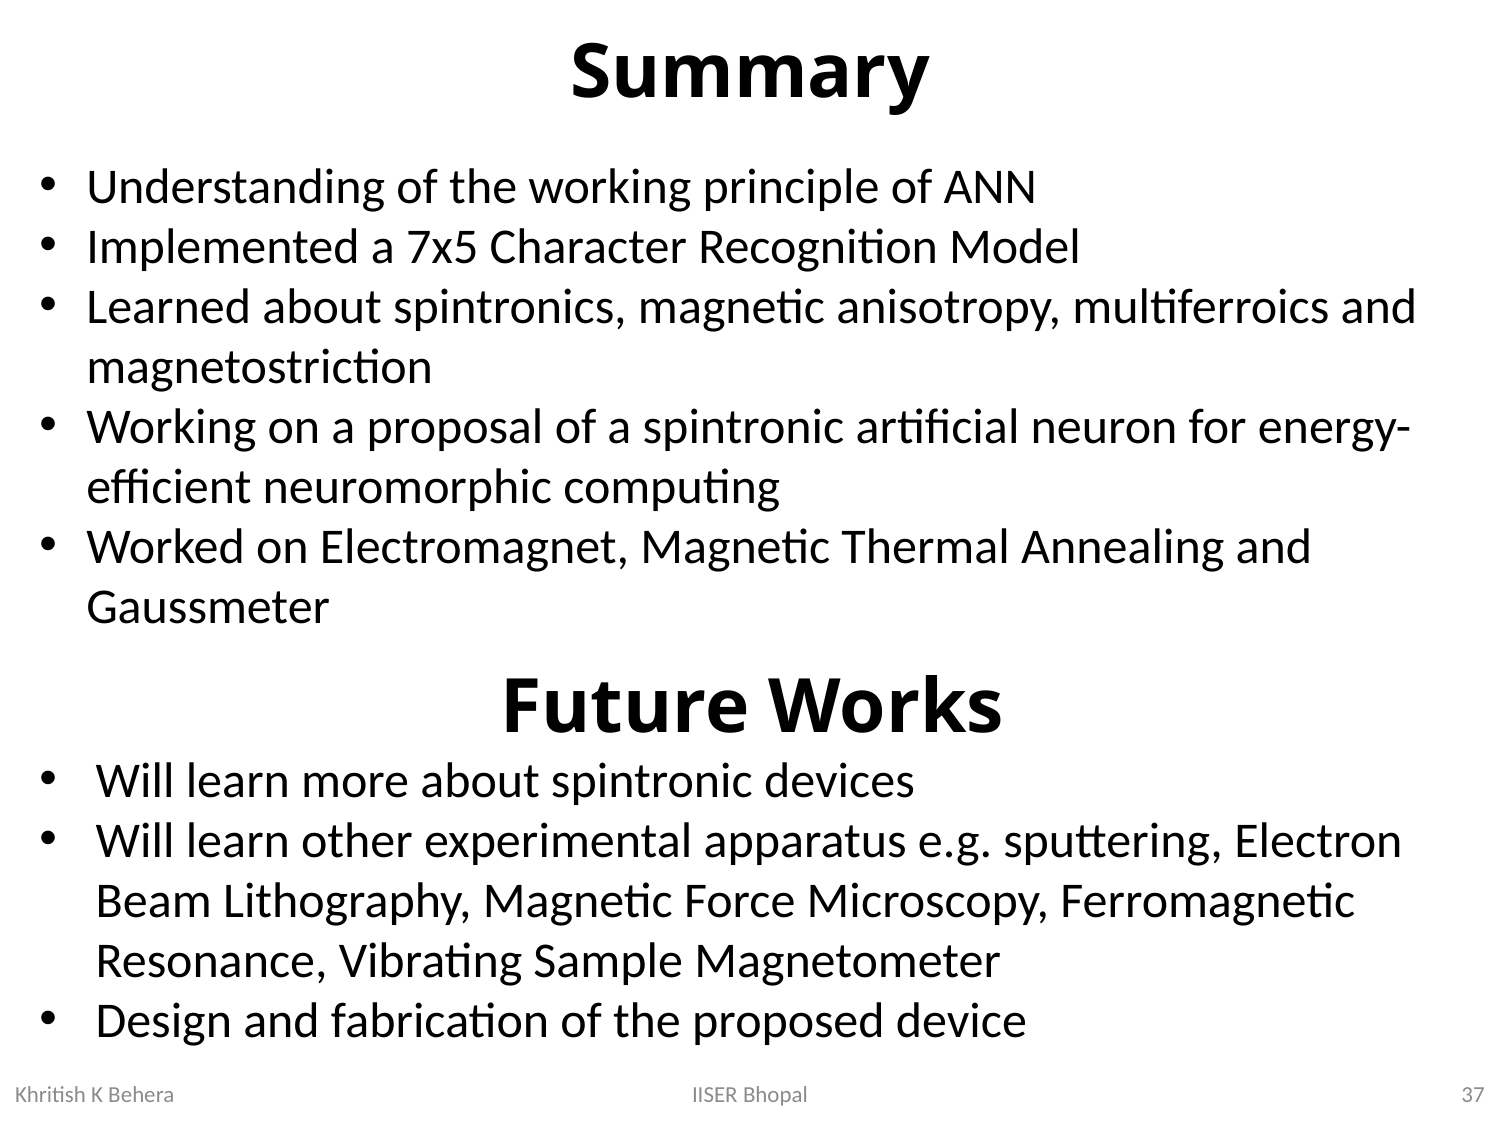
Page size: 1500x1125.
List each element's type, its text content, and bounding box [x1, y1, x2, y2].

slide_number Khritish K Behera [0, 1063, 338, 1124]
text_box Understanding of the working principle of ANN Implemented a 7x5 Character Recognition Model Learned about spintronics, magnetic anisotropy, multiferroics and magnetostriction Working on a proposal of a spintronic artificial neuron for energy-efficient neuromorphic computing Worked on Electromagnet, Magnetic Thermal Annealing and Gaussmeter [24, 145, 1500, 641]
slide_number 37 [1162, 1063, 1500, 1124]
footer IISER Bhopal [496, 1063, 1004, 1124]
title Summary [0, 1, 1500, 146]
text_box Future Works Will learn more about spintronic devices Will learn other experimental apparatus e.g. sputtering, Electron Beam Lithography, Magnetic Force Microscopy, Ferromagnetic Resonance, Vibrating Sample Magnetometer Design and fabrication of the proposed device [24, 650, 1500, 1055]
